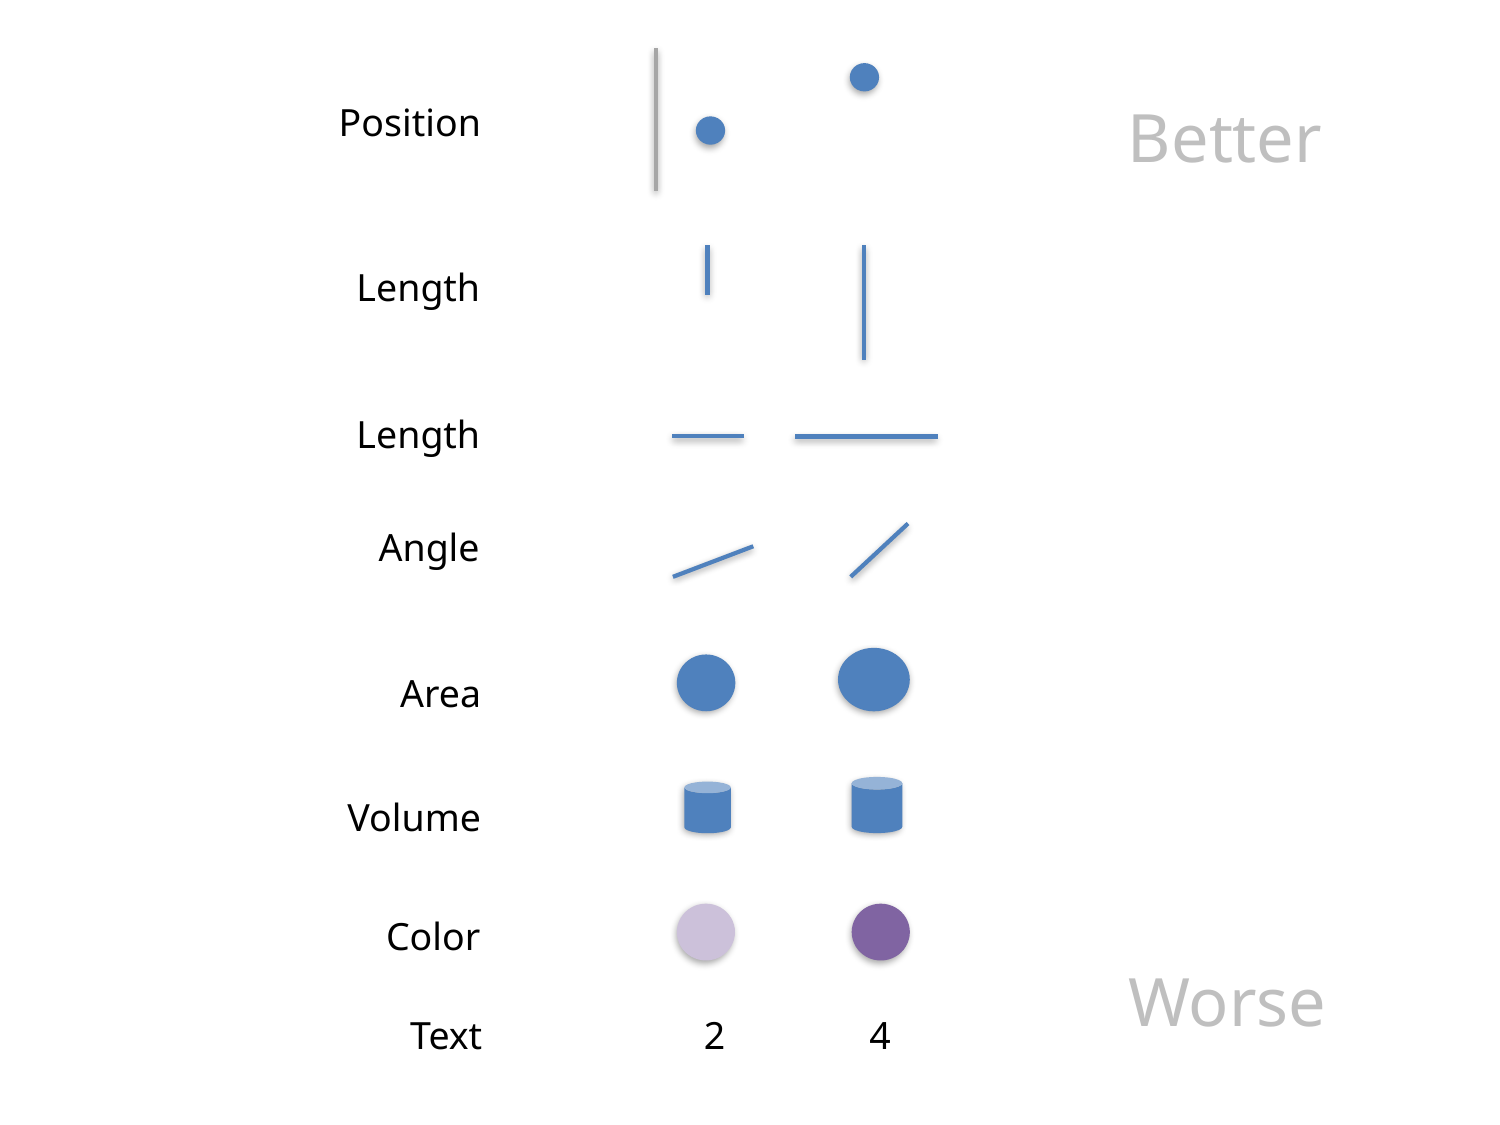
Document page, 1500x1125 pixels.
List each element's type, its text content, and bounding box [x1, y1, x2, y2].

text_box Angle [363, 516, 495, 577]
text_box Better [1113, 88, 1338, 184]
text_box Worse [1113, 952, 1342, 1048]
text_box Length [341, 256, 496, 316]
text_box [850, 523, 909, 578]
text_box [672, 545, 754, 577]
text_box [695, 126, 726, 146]
text_box Length [341, 403, 496, 464]
text_box [849, 62, 880, 93]
text_box 2 [689, 1004, 741, 1065]
text_box [850, 776, 904, 834]
text_box [683, 780, 732, 834]
text_box Area [385, 663, 497, 723]
text_box [676, 902, 736, 962]
text_box [837, 647, 911, 713]
text_box 4 [854, 1004, 906, 1065]
text_box Color [371, 905, 496, 966]
text_box [850, 902, 911, 962]
text_box Text [395, 1004, 498, 1065]
text_box Position [323, 91, 497, 152]
text_box Volume [332, 786, 497, 847]
text_box [676, 653, 737, 713]
